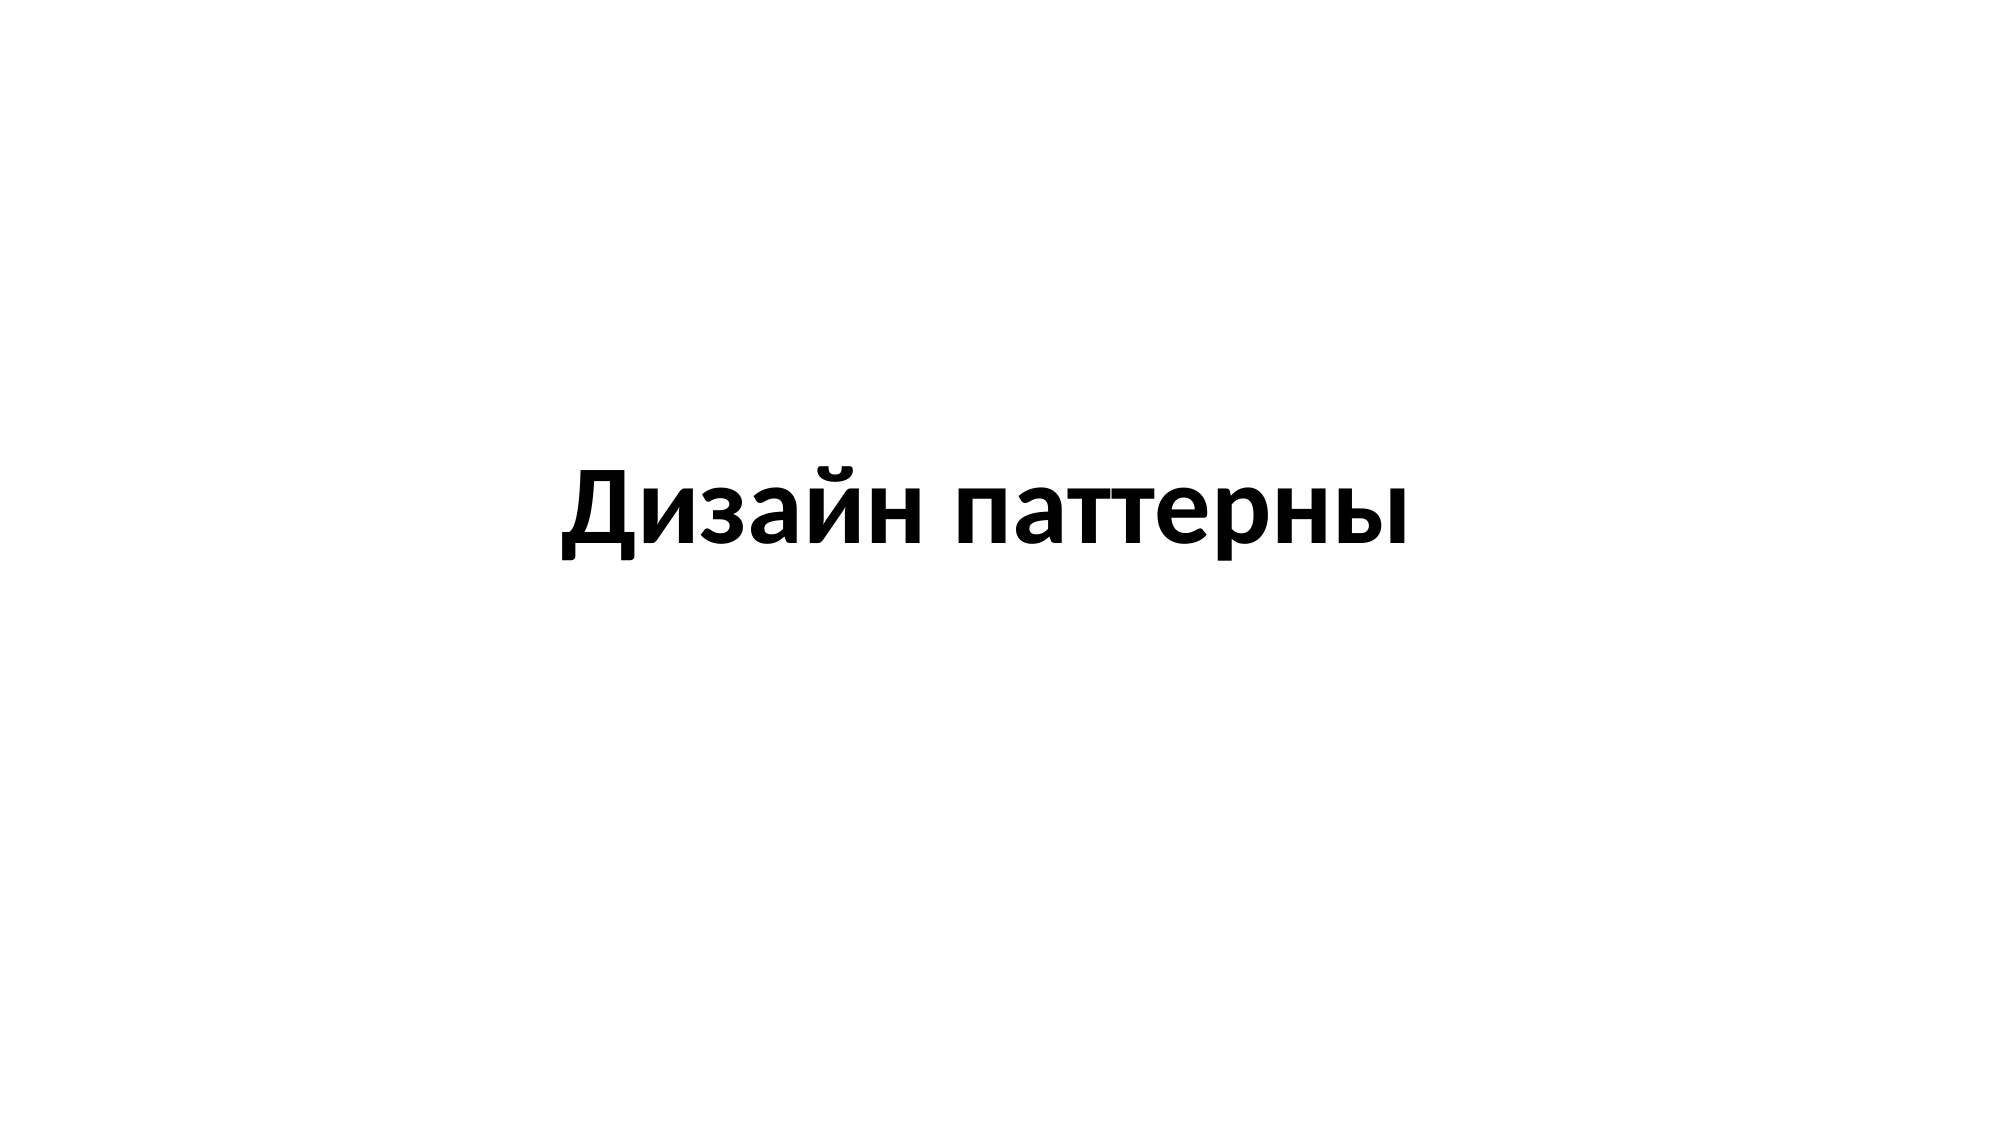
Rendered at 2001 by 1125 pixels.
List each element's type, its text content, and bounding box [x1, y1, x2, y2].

title Дизайн паттерны [249, 184, 1750, 576]
